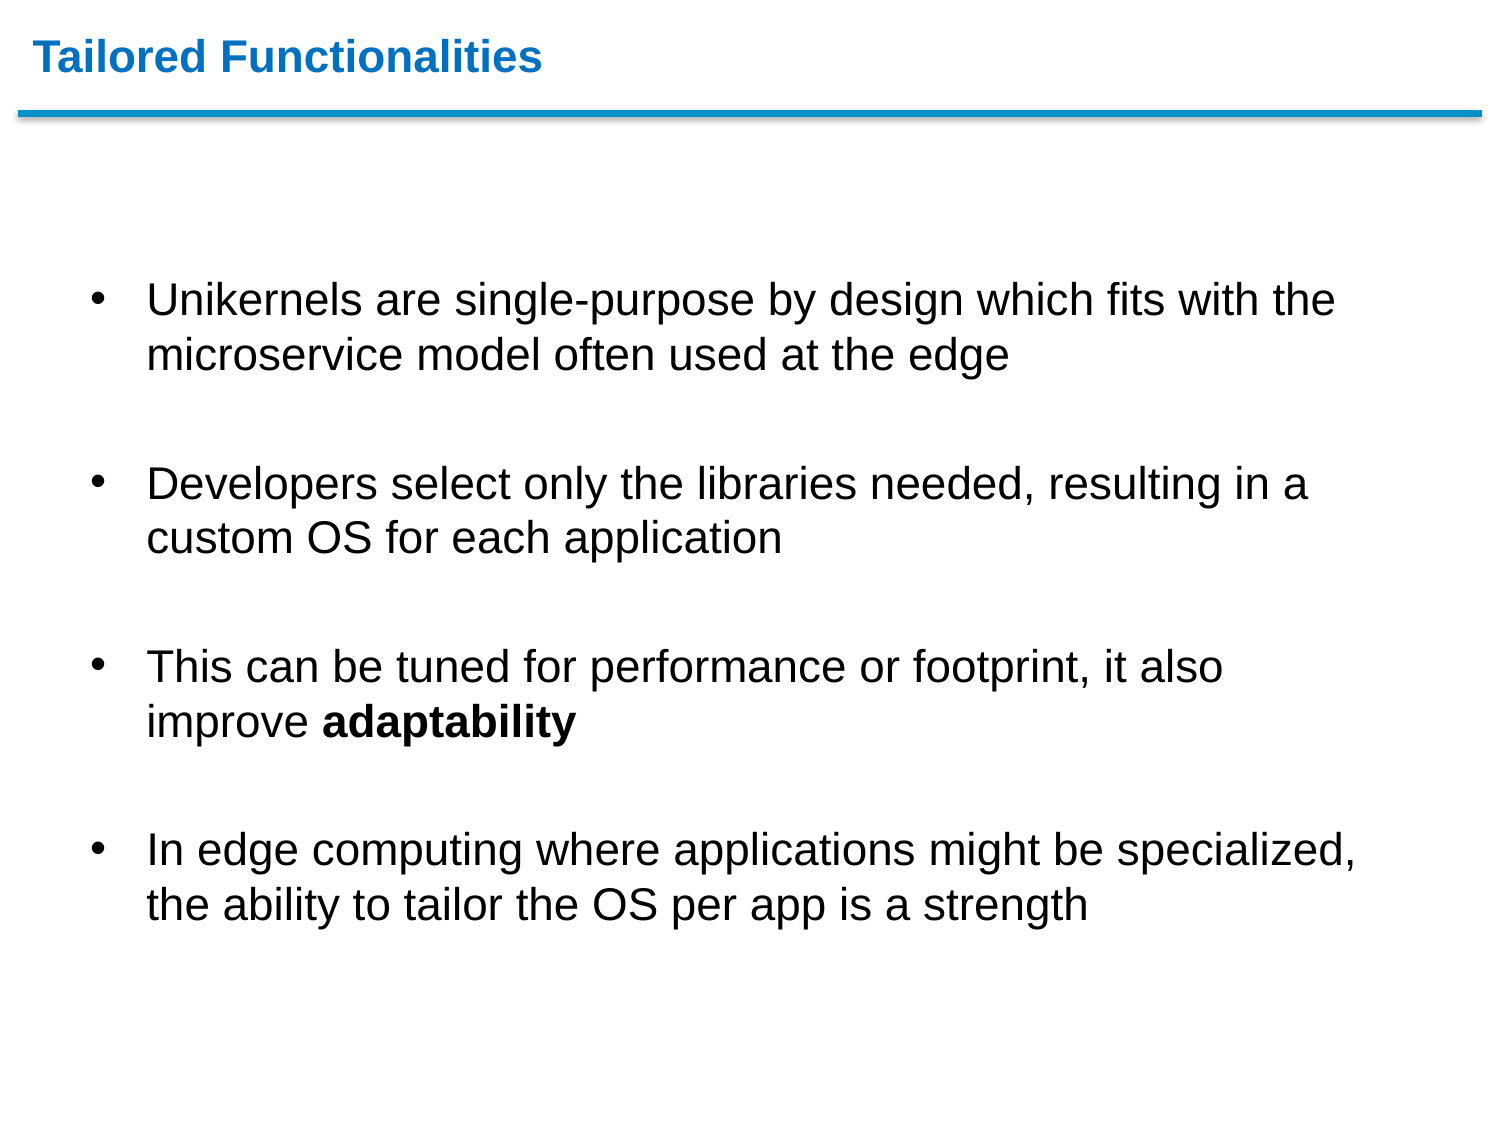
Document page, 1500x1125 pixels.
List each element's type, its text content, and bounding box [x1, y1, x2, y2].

list Unikernels are single-purpose by design which fits with the microservice model often used at the edge Developers select only the libraries needed, resulting in a custom OS for each application This can be tuned for performance or footprint, it also improve adaptability In edge computing where applications might be specialized, the ability to tailor the OS per app is a strength [75, 262, 1411, 1005]
title Tailored Functionalities [17, 19, 1385, 114]
